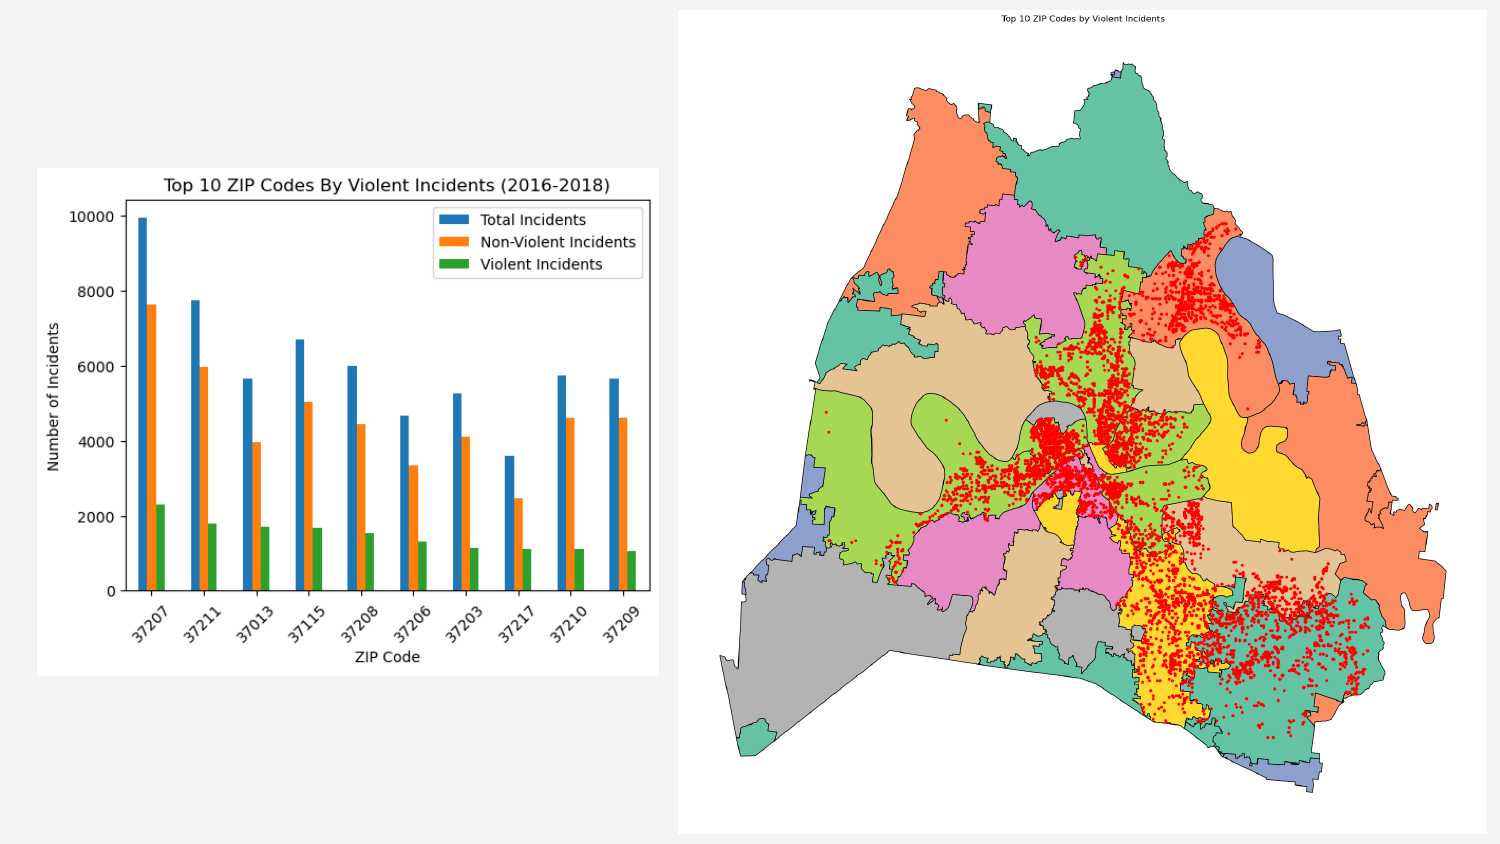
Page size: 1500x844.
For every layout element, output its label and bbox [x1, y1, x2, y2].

picture [678, 10, 1487, 834]
picture [36, 168, 660, 676]
